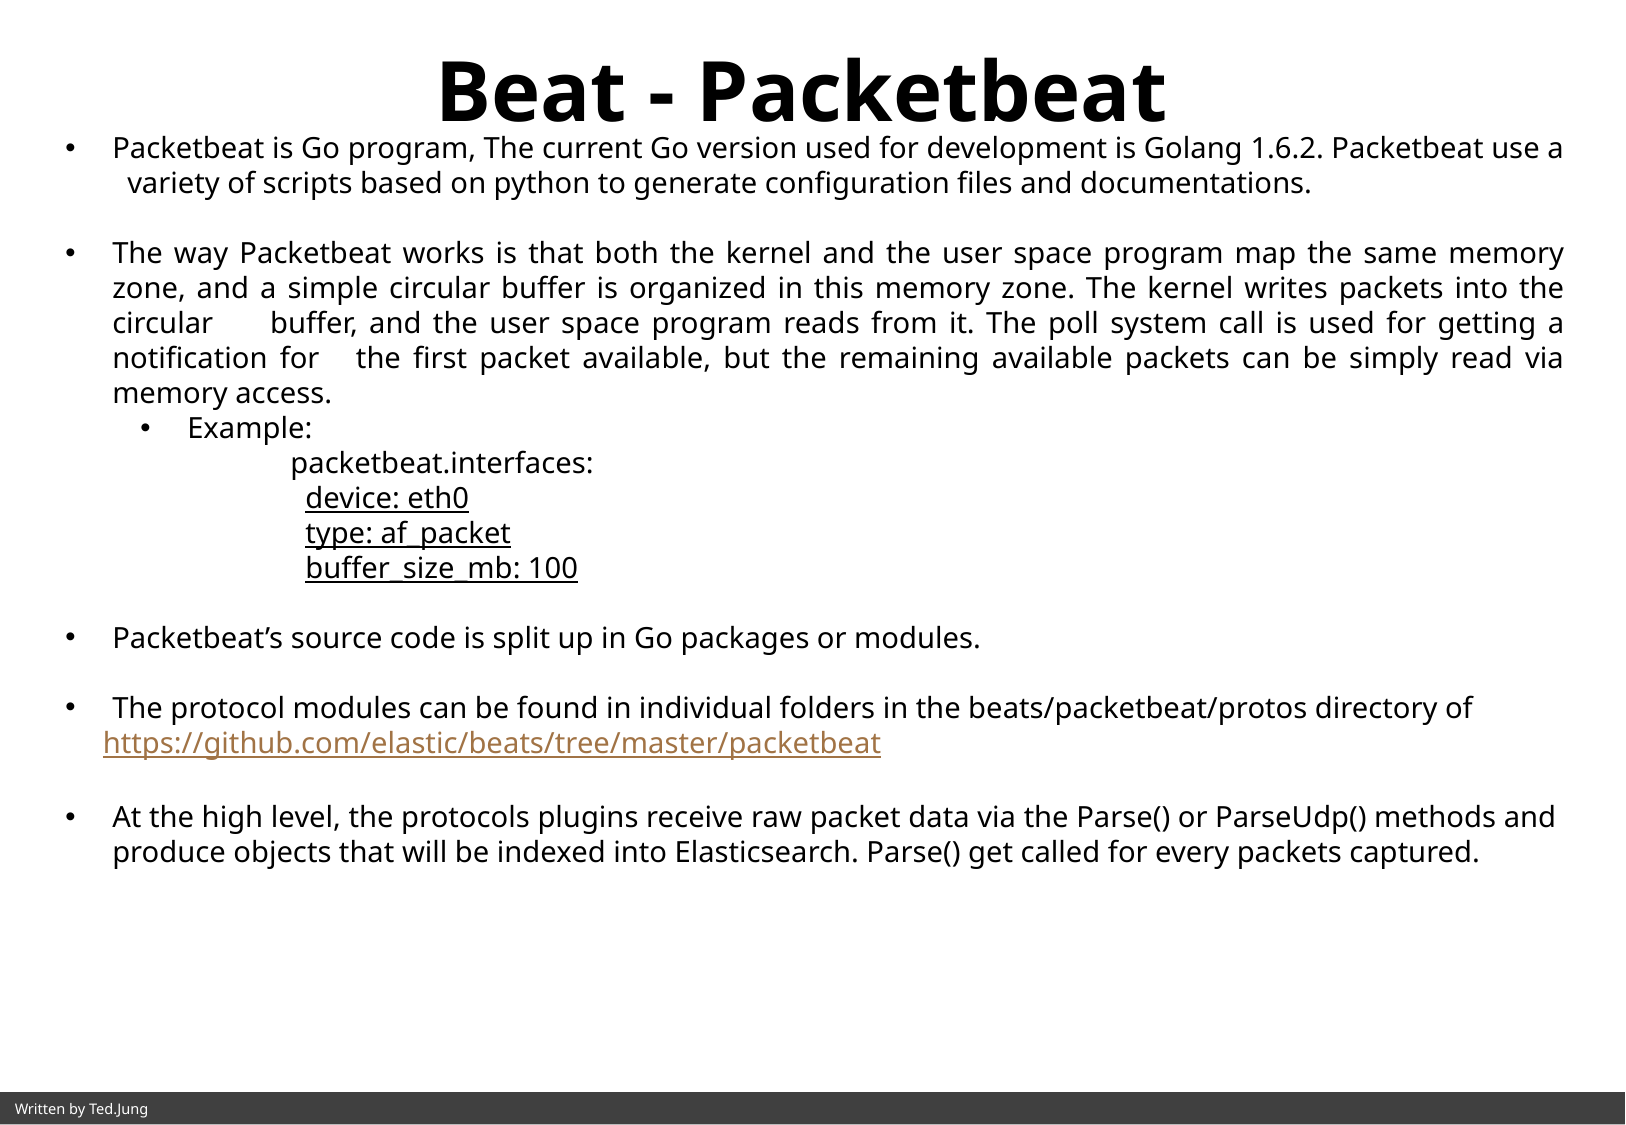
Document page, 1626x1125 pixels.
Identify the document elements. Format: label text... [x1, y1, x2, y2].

text_box Beat - Packetbeat [138, 30, 1487, 108]
text_box Packetbeat is Go program, The current Go version used for development is Golang 1.6.2. Packetbeat use a variety of scripts based on python to generate configuration files and documentations. The way Packetbeat works is that both the kernel and the user space program map the same memory zone, and a simple circular buffer is organized in this memory zone. The kernel writes packets into the circular buffer, and the user space program reads from it. The poll system call is used for getting a notification for the first packet available, but the remaining available packets can be simply read via memory access. Example: packetbeat.interfaces: device: eth0 type: af_packet buffer_size_mb: 100 Packetbeat’s source code is split up in Go packages or modules. The protocol modules can be found in individual folders in the beats/packetbeat/protos directory of https://github.com/elastic/beats/tree/master/packetbeat At the high level, the protocols plugins receive raw packet data via the Parse() or ParseUdp() methods and produce objects that will be indexed into Elasticsearch. Parse() get called for every packets captured. [50, 122, 1581, 877]
